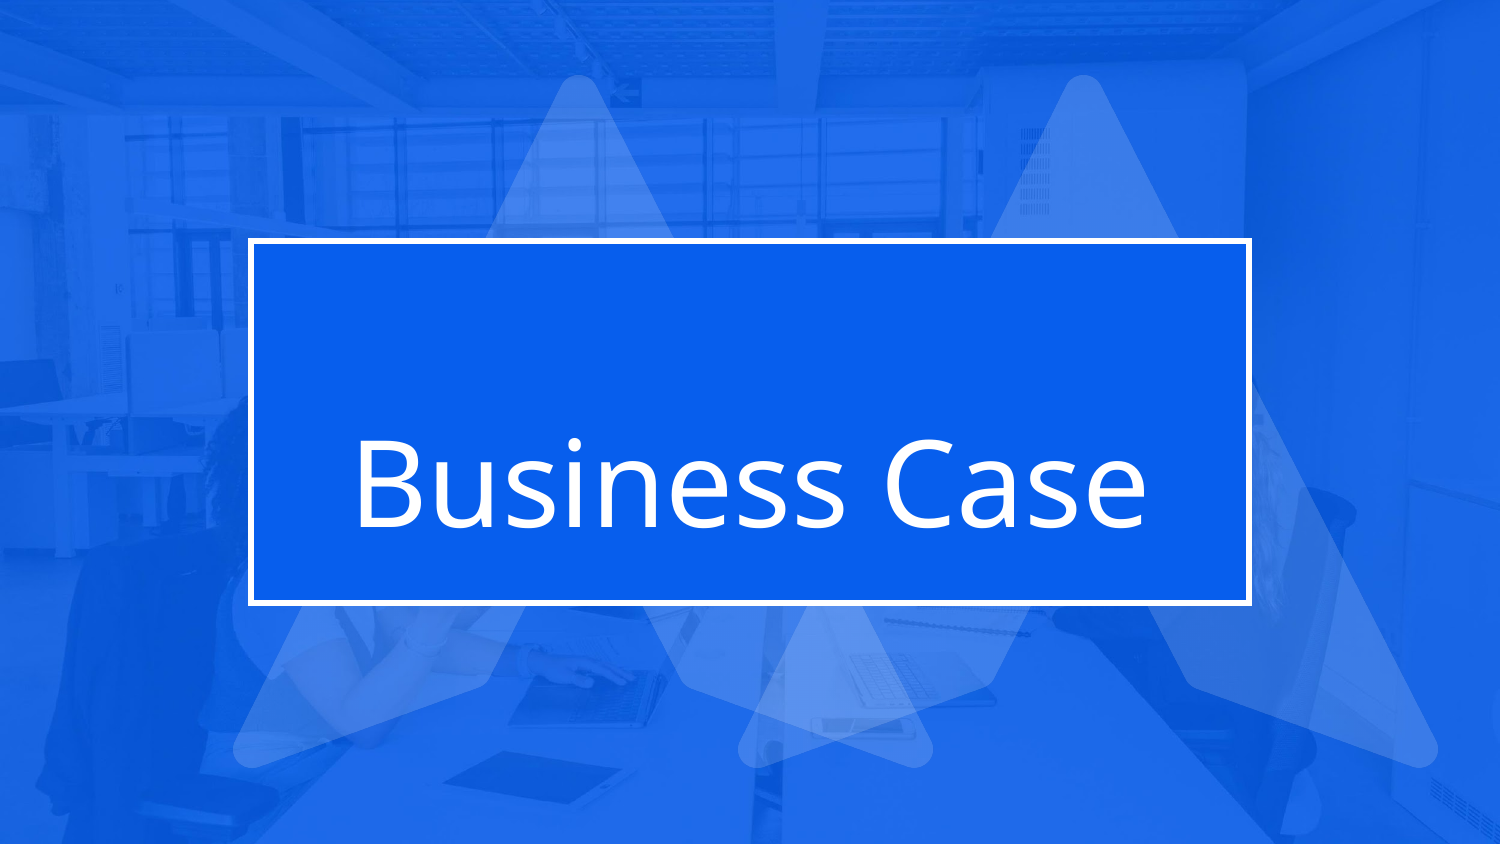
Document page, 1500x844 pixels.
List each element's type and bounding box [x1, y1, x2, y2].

text_box [939, 71, 1444, 773]
text_box [227, 71, 939, 773]
text_box [0, 0, 1500, 844]
text_box [250, 228, 1250, 604]
